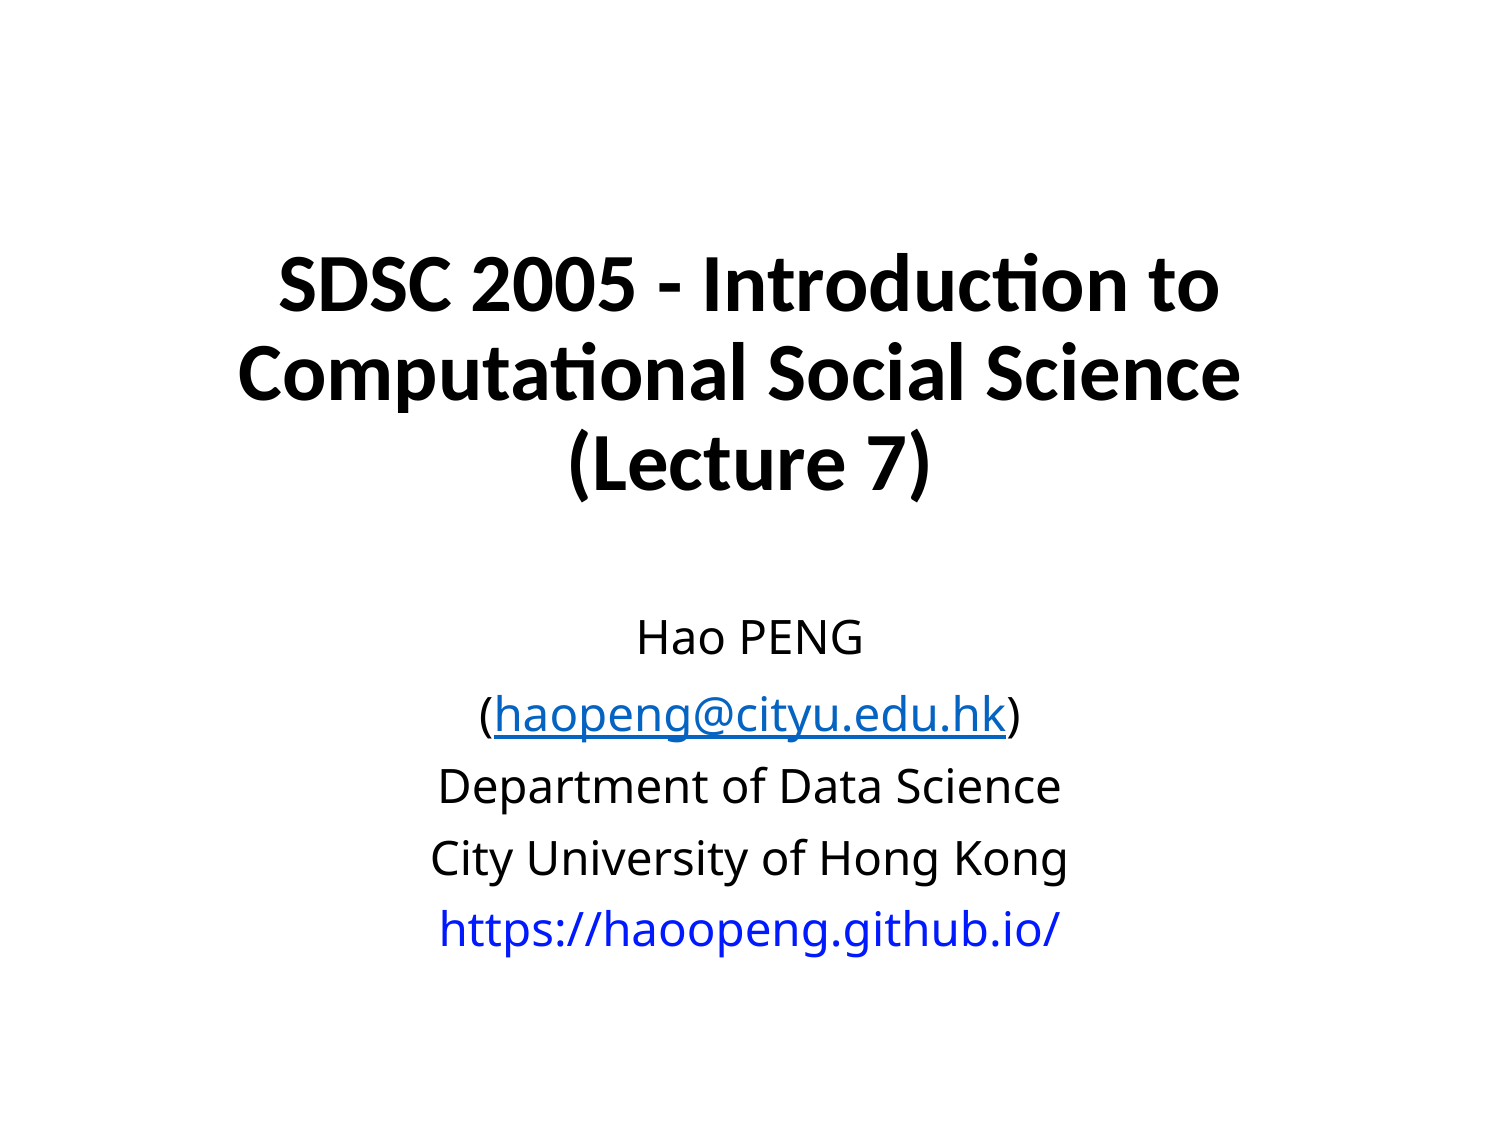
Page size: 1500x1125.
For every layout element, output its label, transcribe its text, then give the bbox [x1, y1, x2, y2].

subtitle Hao PENG (haopeng@cityu.edu.hk) Department of Data Science City University of Hong Kong https://haoopeng.github.io/ [187, 529, 1313, 966]
title SDSC 2005 - Introduction to Computational Social Science (Lecture 7) [114, 231, 1386, 516]
